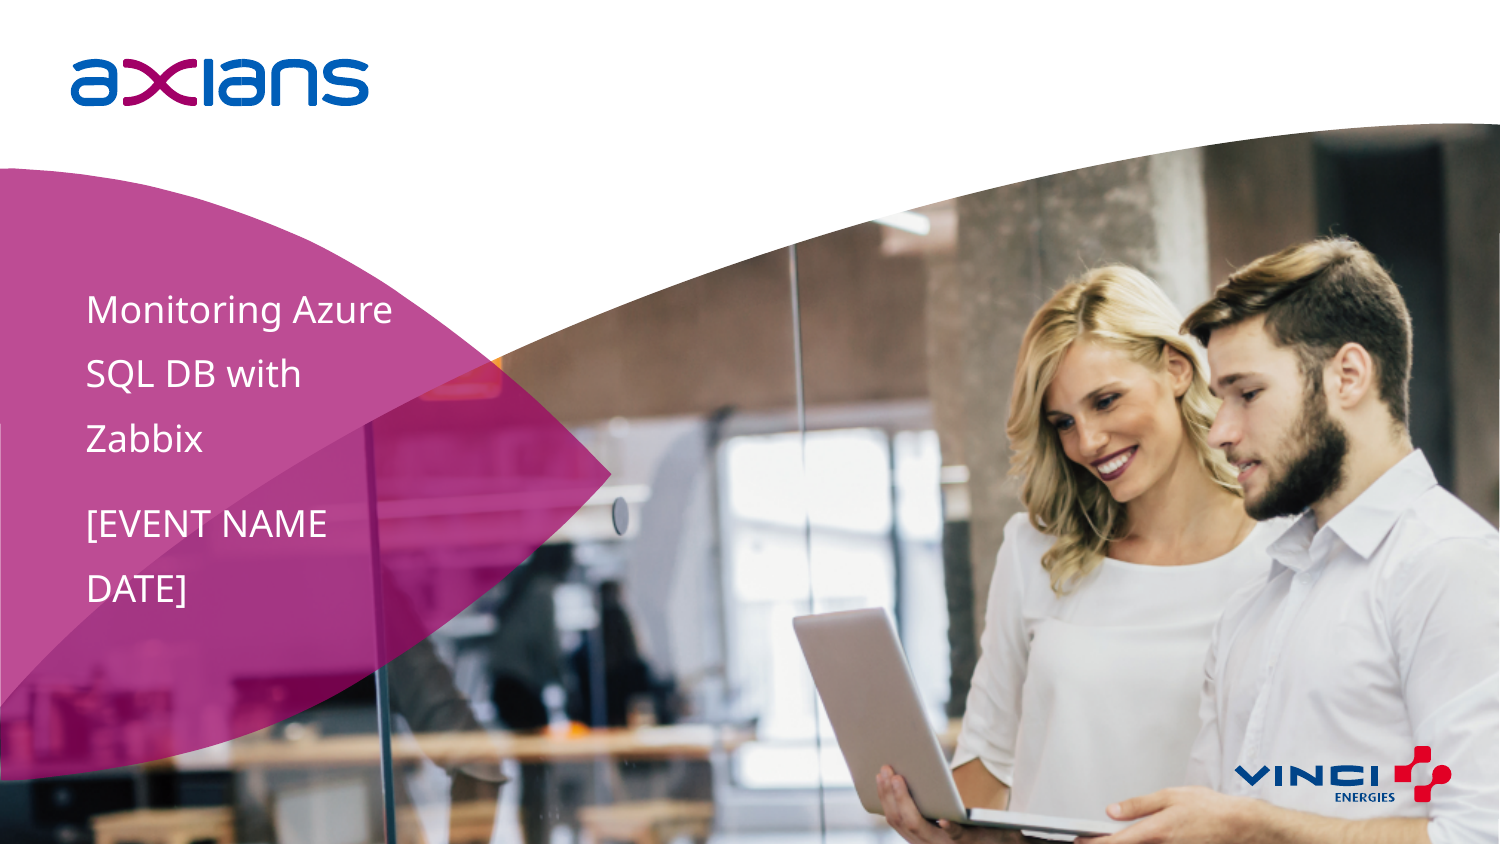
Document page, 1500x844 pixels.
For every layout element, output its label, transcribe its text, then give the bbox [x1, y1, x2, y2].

picture [0, 123, 1500, 844]
list Monitoring Azure SQL DB with Zabbix [EVENT NAME DATE] [70, 258, 418, 338]
